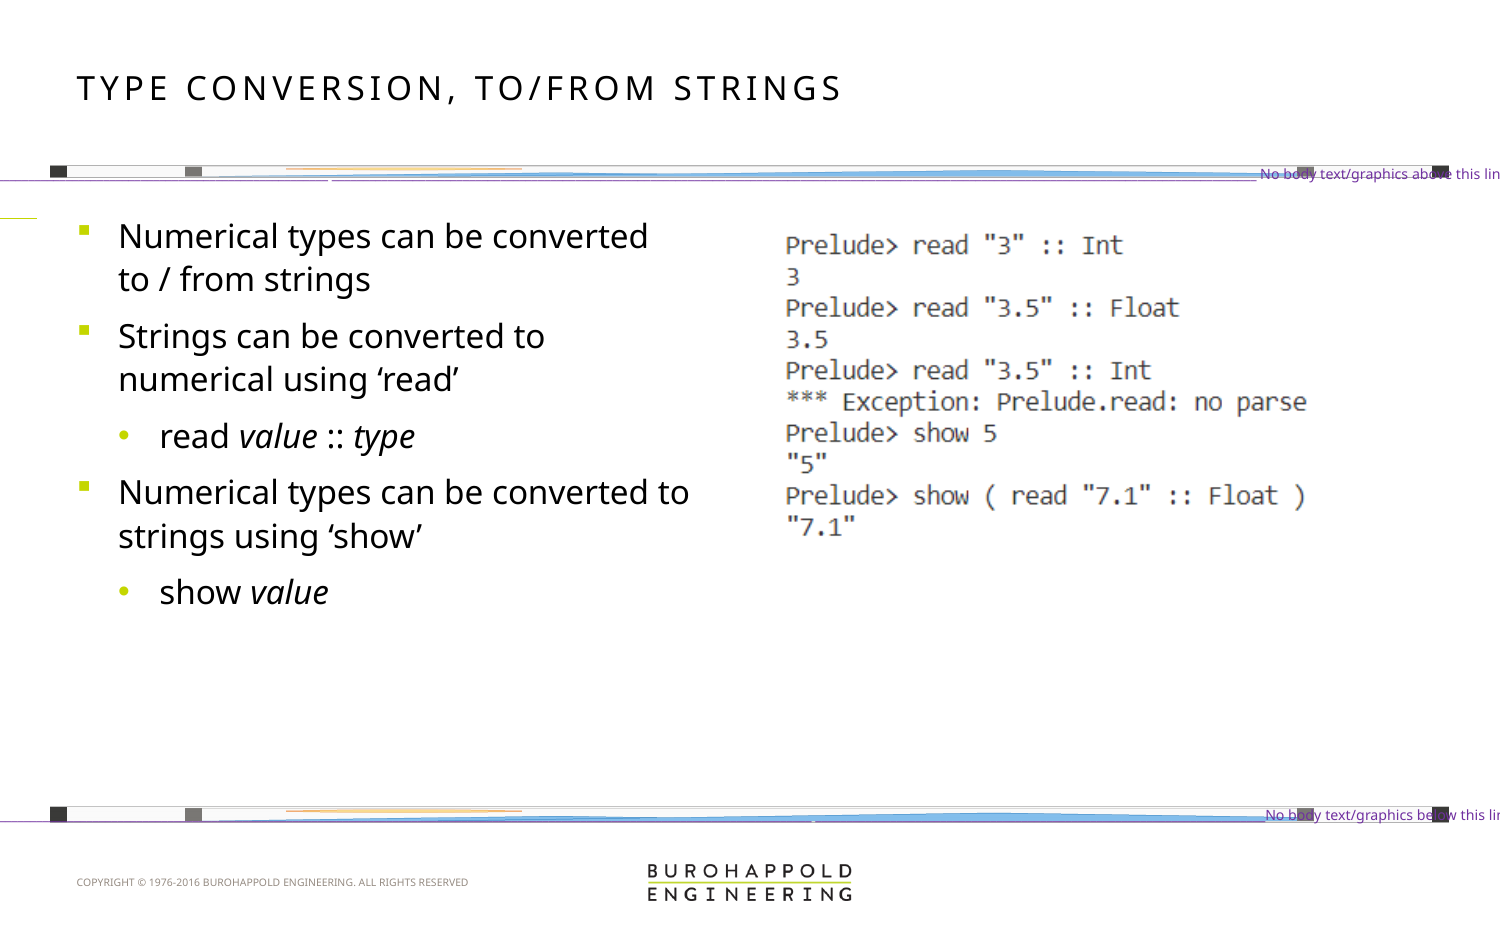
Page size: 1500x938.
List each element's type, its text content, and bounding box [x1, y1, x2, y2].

picture [631, 848, 868, 917]
picture [0, 806, 1500, 823]
title Type Conversion, To/From Strings [76, 67, 975, 108]
picture [0, 164, 1500, 178]
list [772, 219, 1355, 547]
list Numerical types can be converted to / from strings Strings can be converted to numerical using ‘read’ read value :: type Numerical types can be converted to strings using ‘show’ show value [76, 210, 703, 805]
